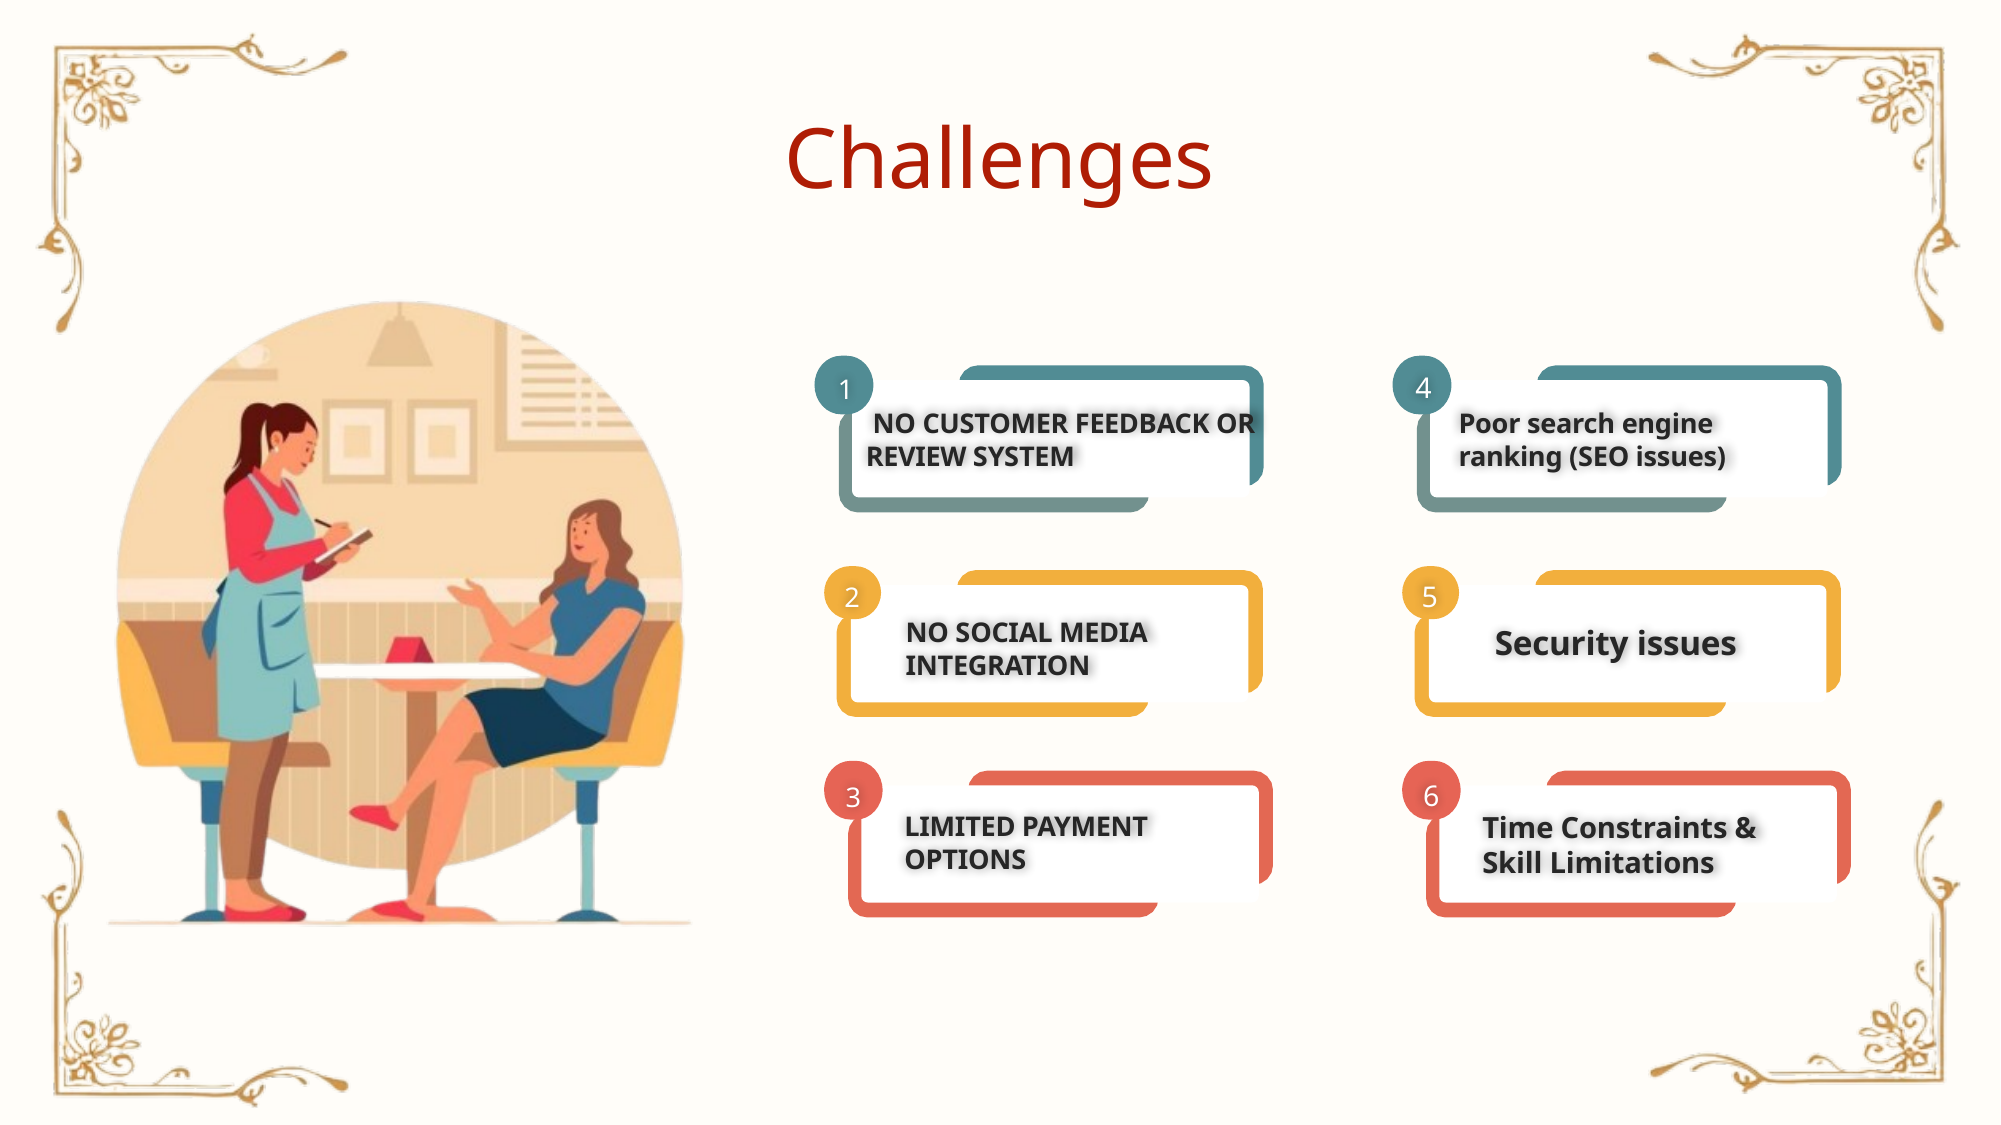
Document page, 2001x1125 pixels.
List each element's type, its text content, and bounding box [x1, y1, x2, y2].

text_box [861, 785, 1259, 903]
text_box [824, 760, 883, 820]
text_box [849, 419, 1139, 503]
picture [1, 1, 714, 1125]
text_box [1424, 624, 1717, 707]
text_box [1392, 355, 1452, 415]
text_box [852, 380, 1250, 498]
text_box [1402, 566, 1460, 620]
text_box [814, 355, 874, 415]
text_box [846, 624, 1139, 707]
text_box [966, 580, 1253, 684]
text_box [968, 375, 1254, 477]
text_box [1546, 375, 1832, 477]
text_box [1427, 419, 1718, 503]
text_box Challenges [390, 134, 1609, 205]
picture [1609, 3, 1998, 1125]
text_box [858, 824, 1149, 908]
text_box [1429, 380, 1828, 498]
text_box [1436, 824, 1727, 908]
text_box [978, 780, 1263, 875]
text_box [824, 566, 882, 620]
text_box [1439, 785, 1837, 903]
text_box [1544, 580, 1831, 684]
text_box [1402, 760, 1461, 820]
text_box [850, 585, 1249, 703]
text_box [1556, 780, 1841, 875]
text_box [1428, 585, 1827, 703]
